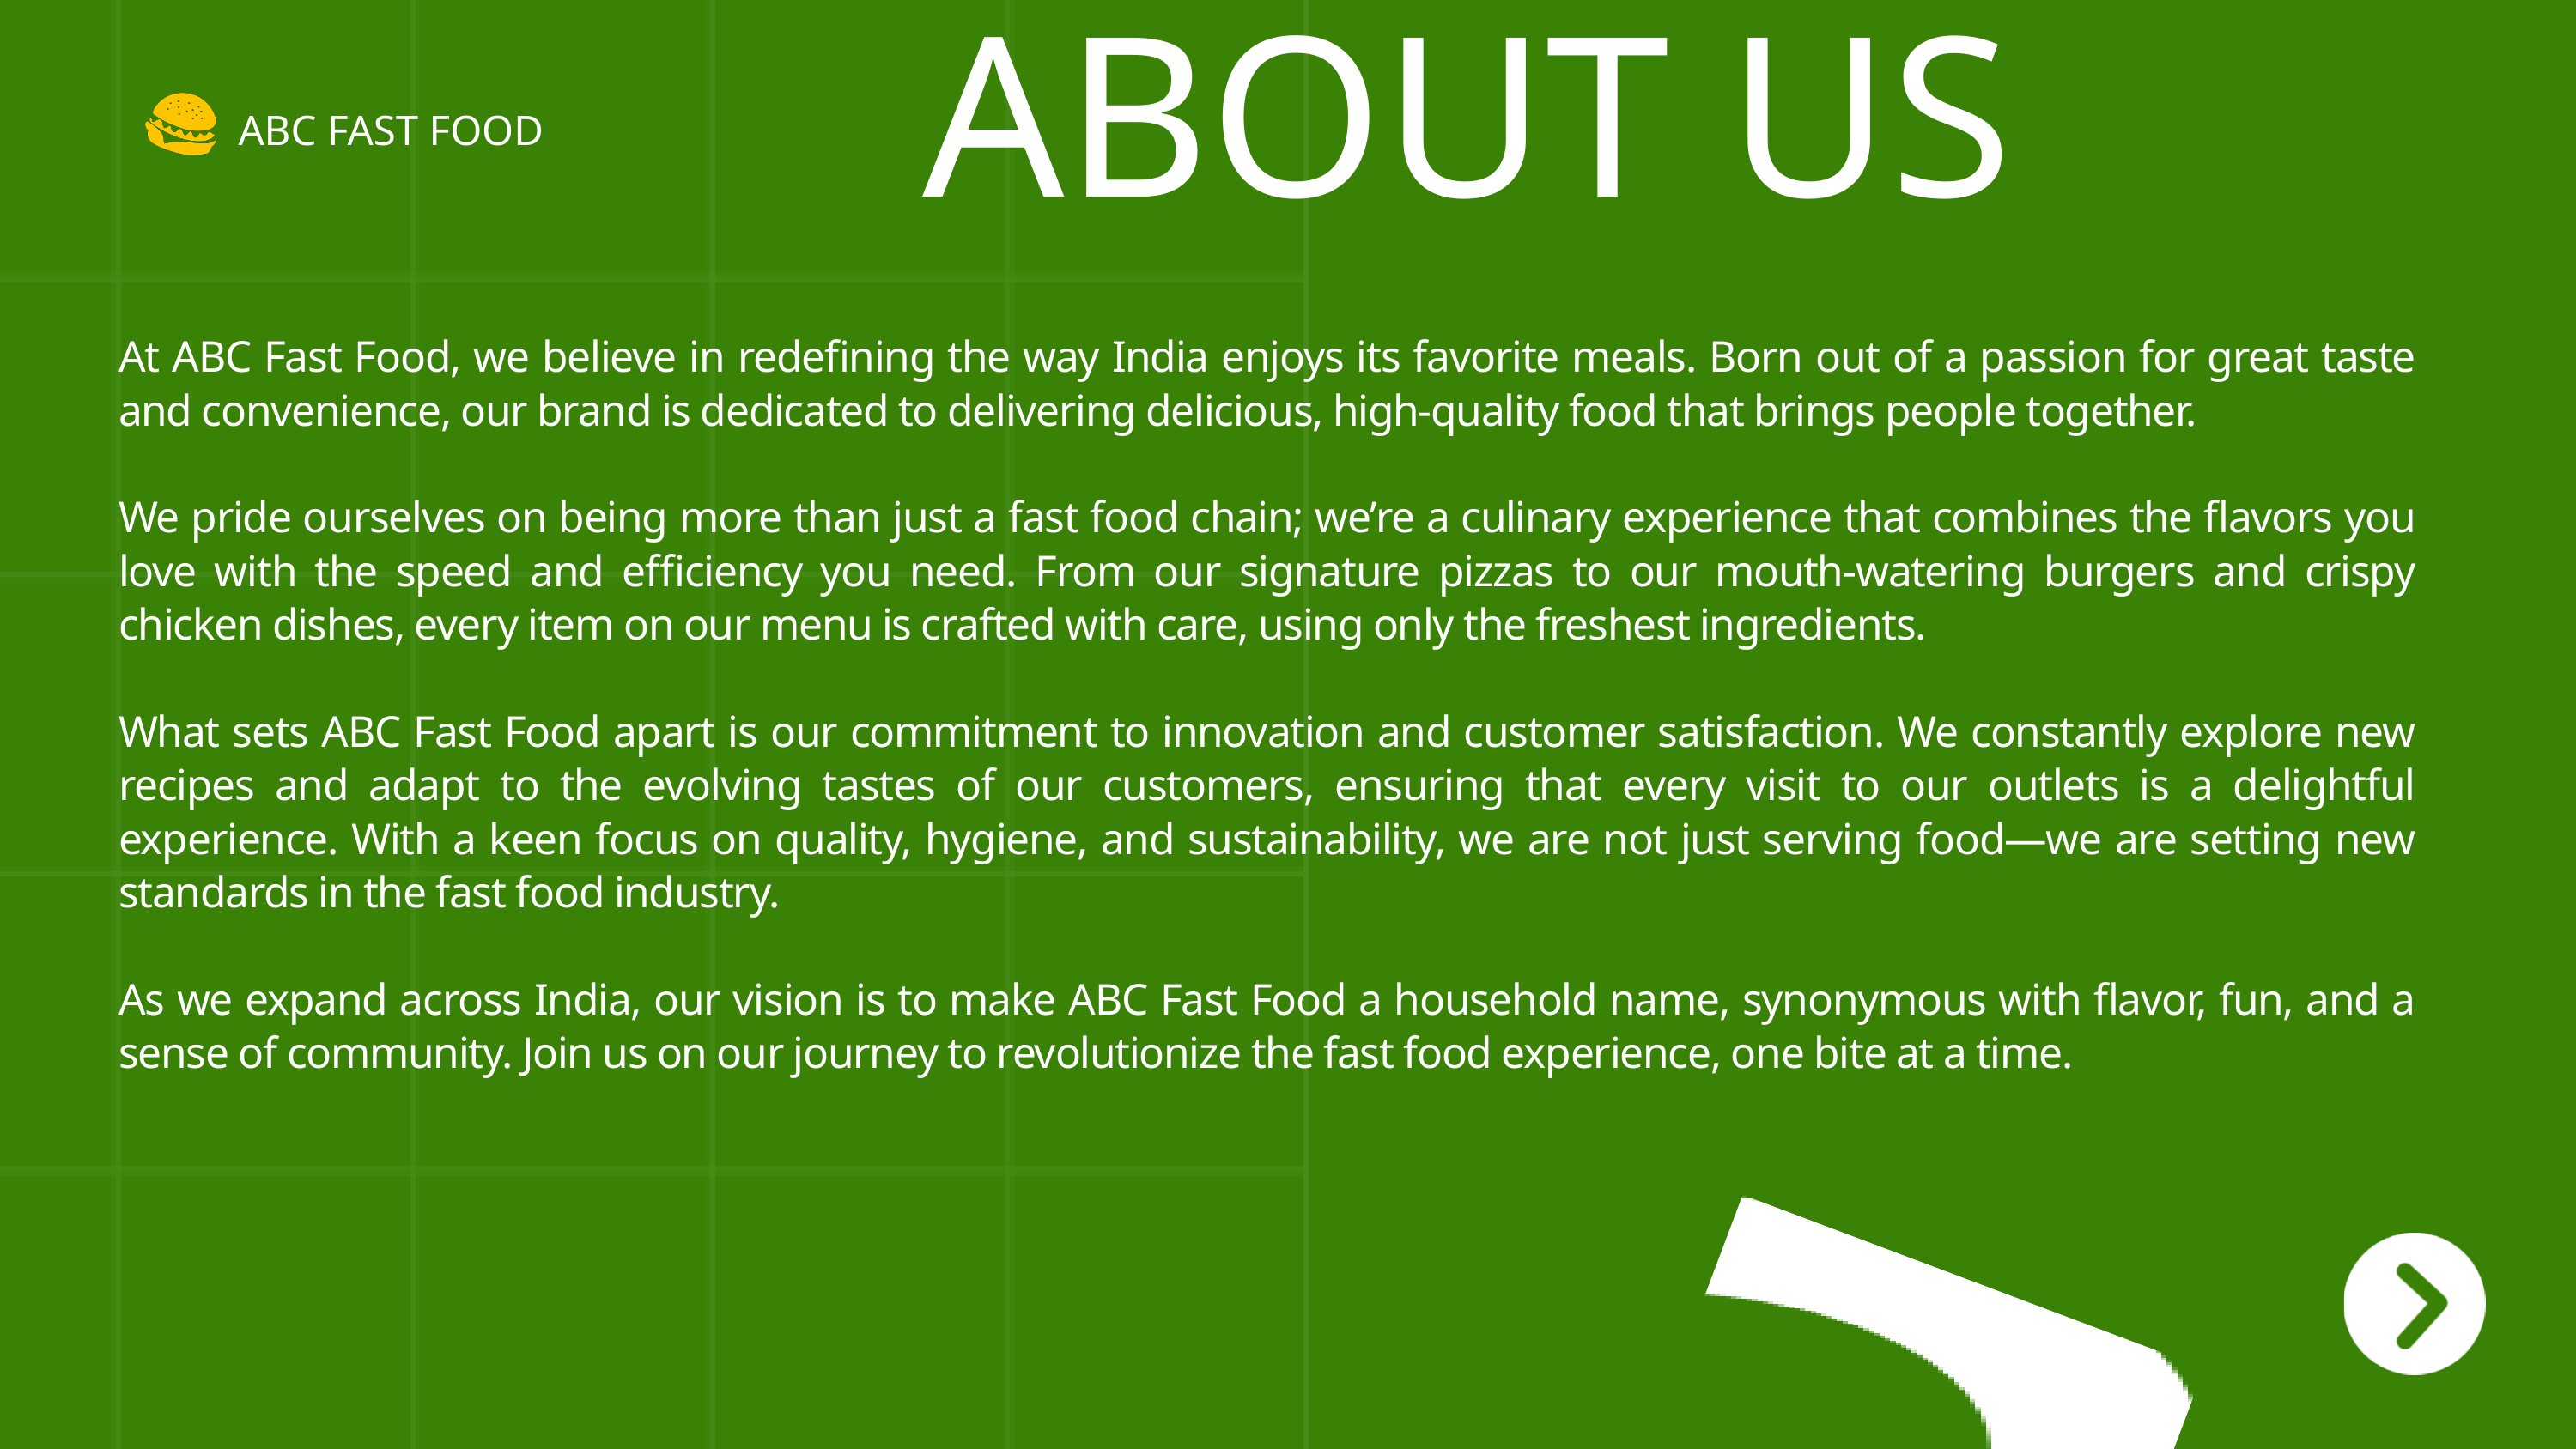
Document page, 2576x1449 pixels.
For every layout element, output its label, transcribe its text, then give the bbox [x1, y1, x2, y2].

text_box [144, 90, 217, 155]
text_box [2343, 1233, 2486, 1375]
text_box [1647, 1194, 2204, 1449]
text_box At ABC Fast Food, we believe in redefining the way India enjoys its favorite meals. Born out of a passion for great taste and convenience, our brand is dedicated to delivering delicious, high-quality food that brings people together. We pride ourselves on being more than just a fast food chain; we’re a culinary experience that combines the flavors you love with the speed and efficiency you need. From our signature pizzas to our mouth-watering burgers and crispy chicken dishes, every item on our menu is crafted with care, using only the freshest ingredients. What sets ABC Fast Food apart is our commitment to innovation and customer satisfaction. We constantly explore new recipes and adapt to the evolving tastes of our customers, ensuring that every visit to our outlets is a delightful experience. With a keen focus on quality, hygiene, and sustainability, we are not just serving food—we are setting new standards in the fast food industry. As we expand across India, our vision is to make ABC Fast Food a household name, synonymous with flavor, fun, and a sense of community. Join us on our journey to revolutionize the fast food experience, one bite at a time. [118, 327, 2415, 1077]
text_box ABOUT US [922, 0, 2274, 242]
text_box ABC FAST FOOD [238, 96, 710, 154]
text_box [0, 0, 1309, 1449]
